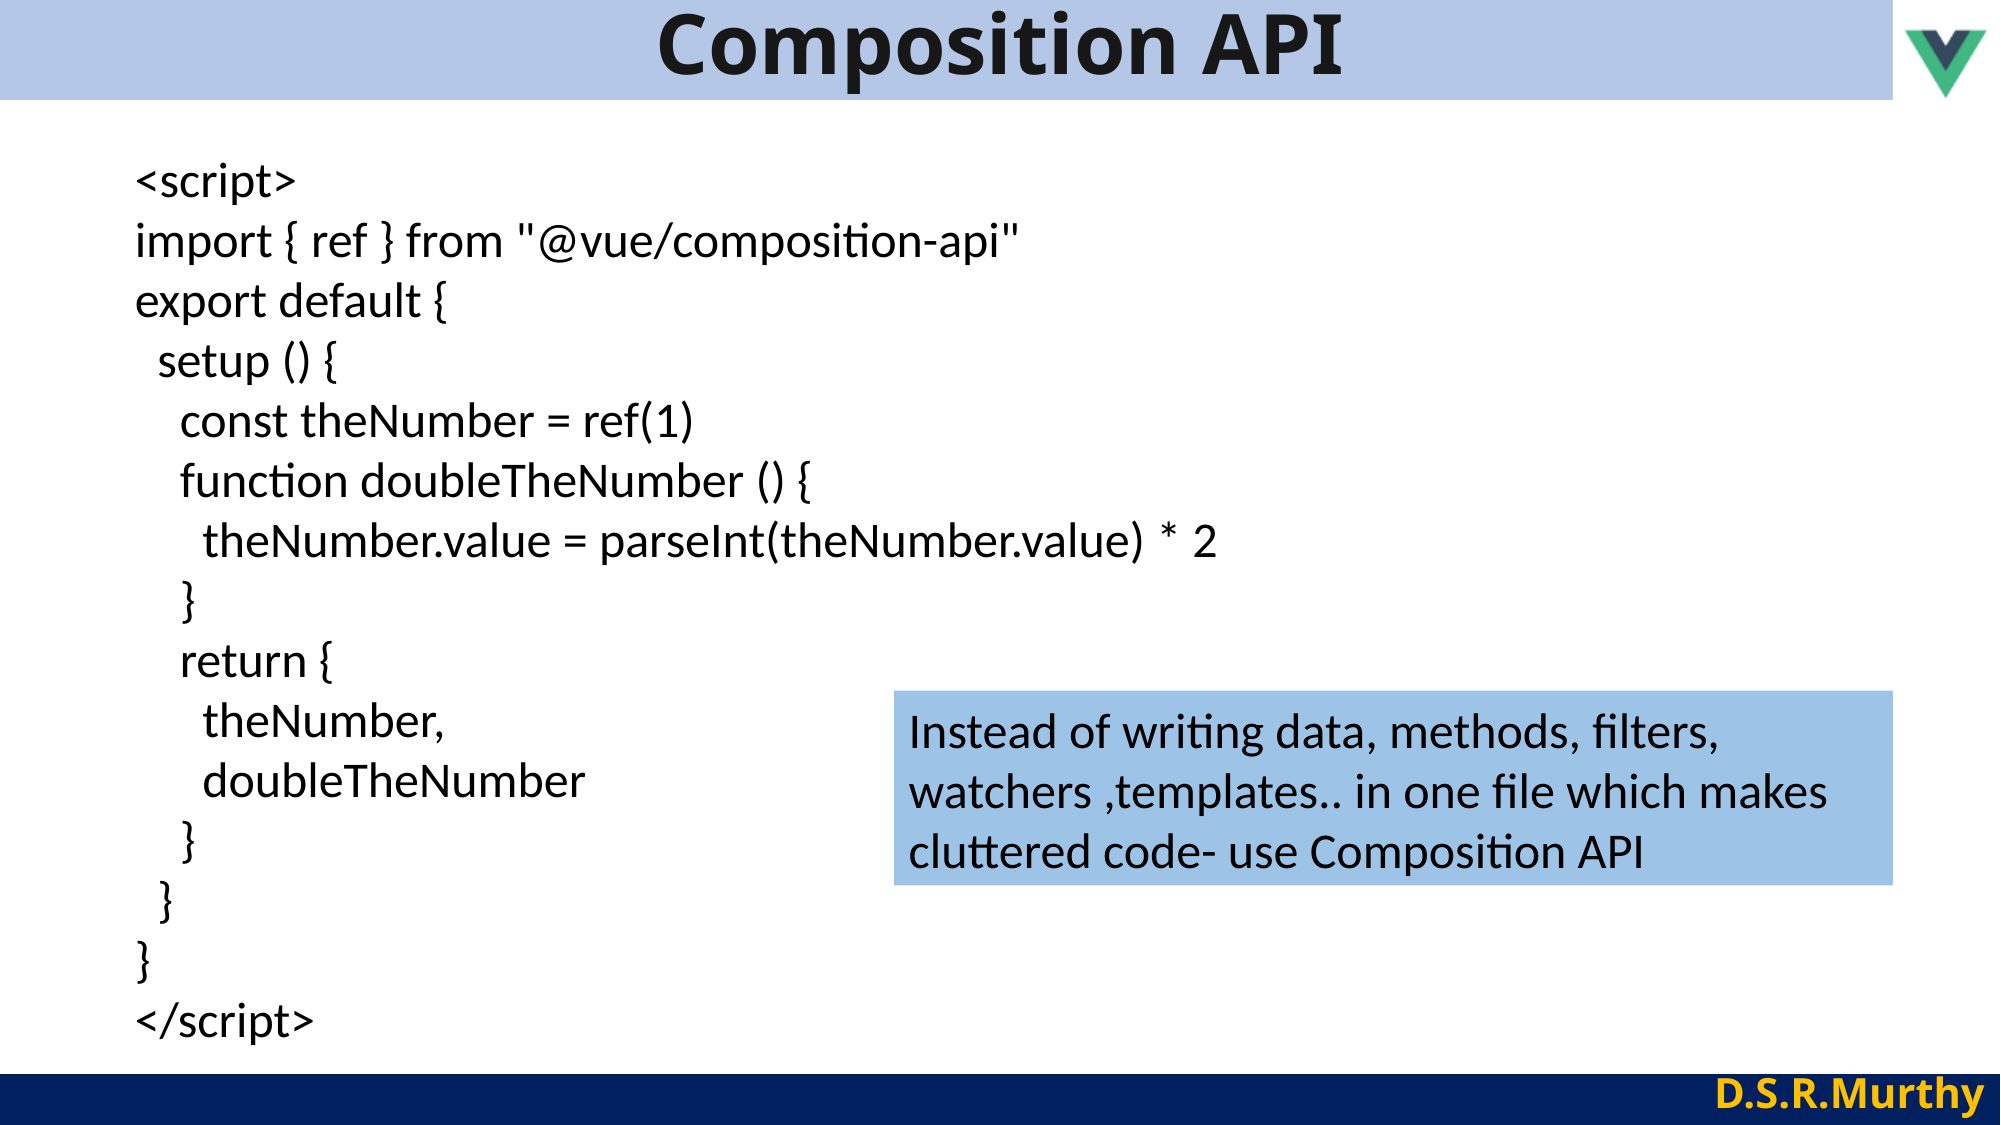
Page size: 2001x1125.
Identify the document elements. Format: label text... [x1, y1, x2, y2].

text_box <script> import { ref } from "@vue/composition-api" export default { setup () { const theNumber = ref(1) function doubleTheNumber () { theNumber.value = parseInt(theNumber.value) * 2 } return { theNumber, doubleTheNumber } } } </script> [120, 140, 1841, 1074]
text_box D.S.R.Murthy [0, 1074, 2000, 1125]
picture [1892, 0, 2000, 124]
title Composition API [0, 0, 1892, 100]
text_box Instead of writing data, methods, filters, watchers ,templates.. in one file which makes cluttered code- use Composition API [894, 690, 1893, 886]
